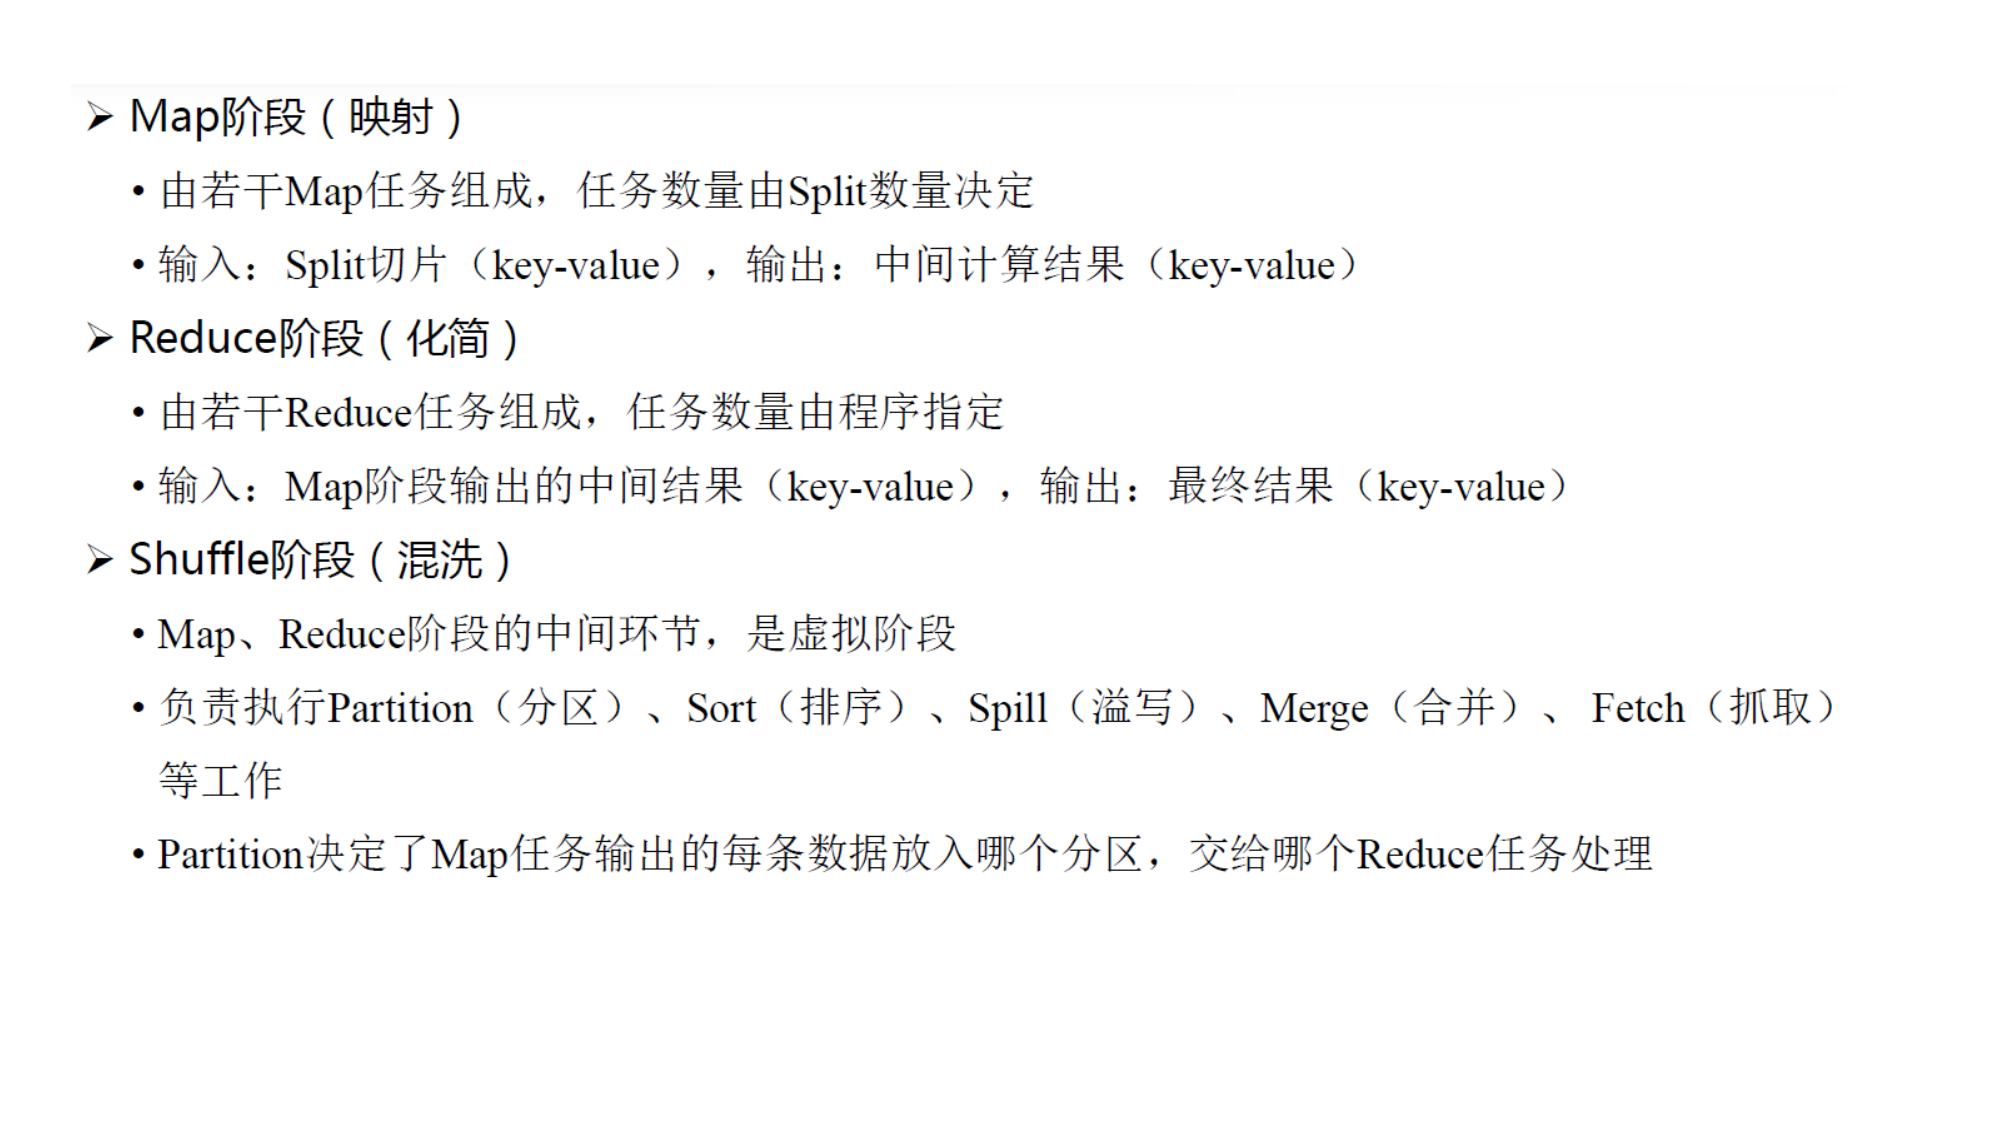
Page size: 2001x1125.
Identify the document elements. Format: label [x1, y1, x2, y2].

picture [71, 84, 1852, 902]
